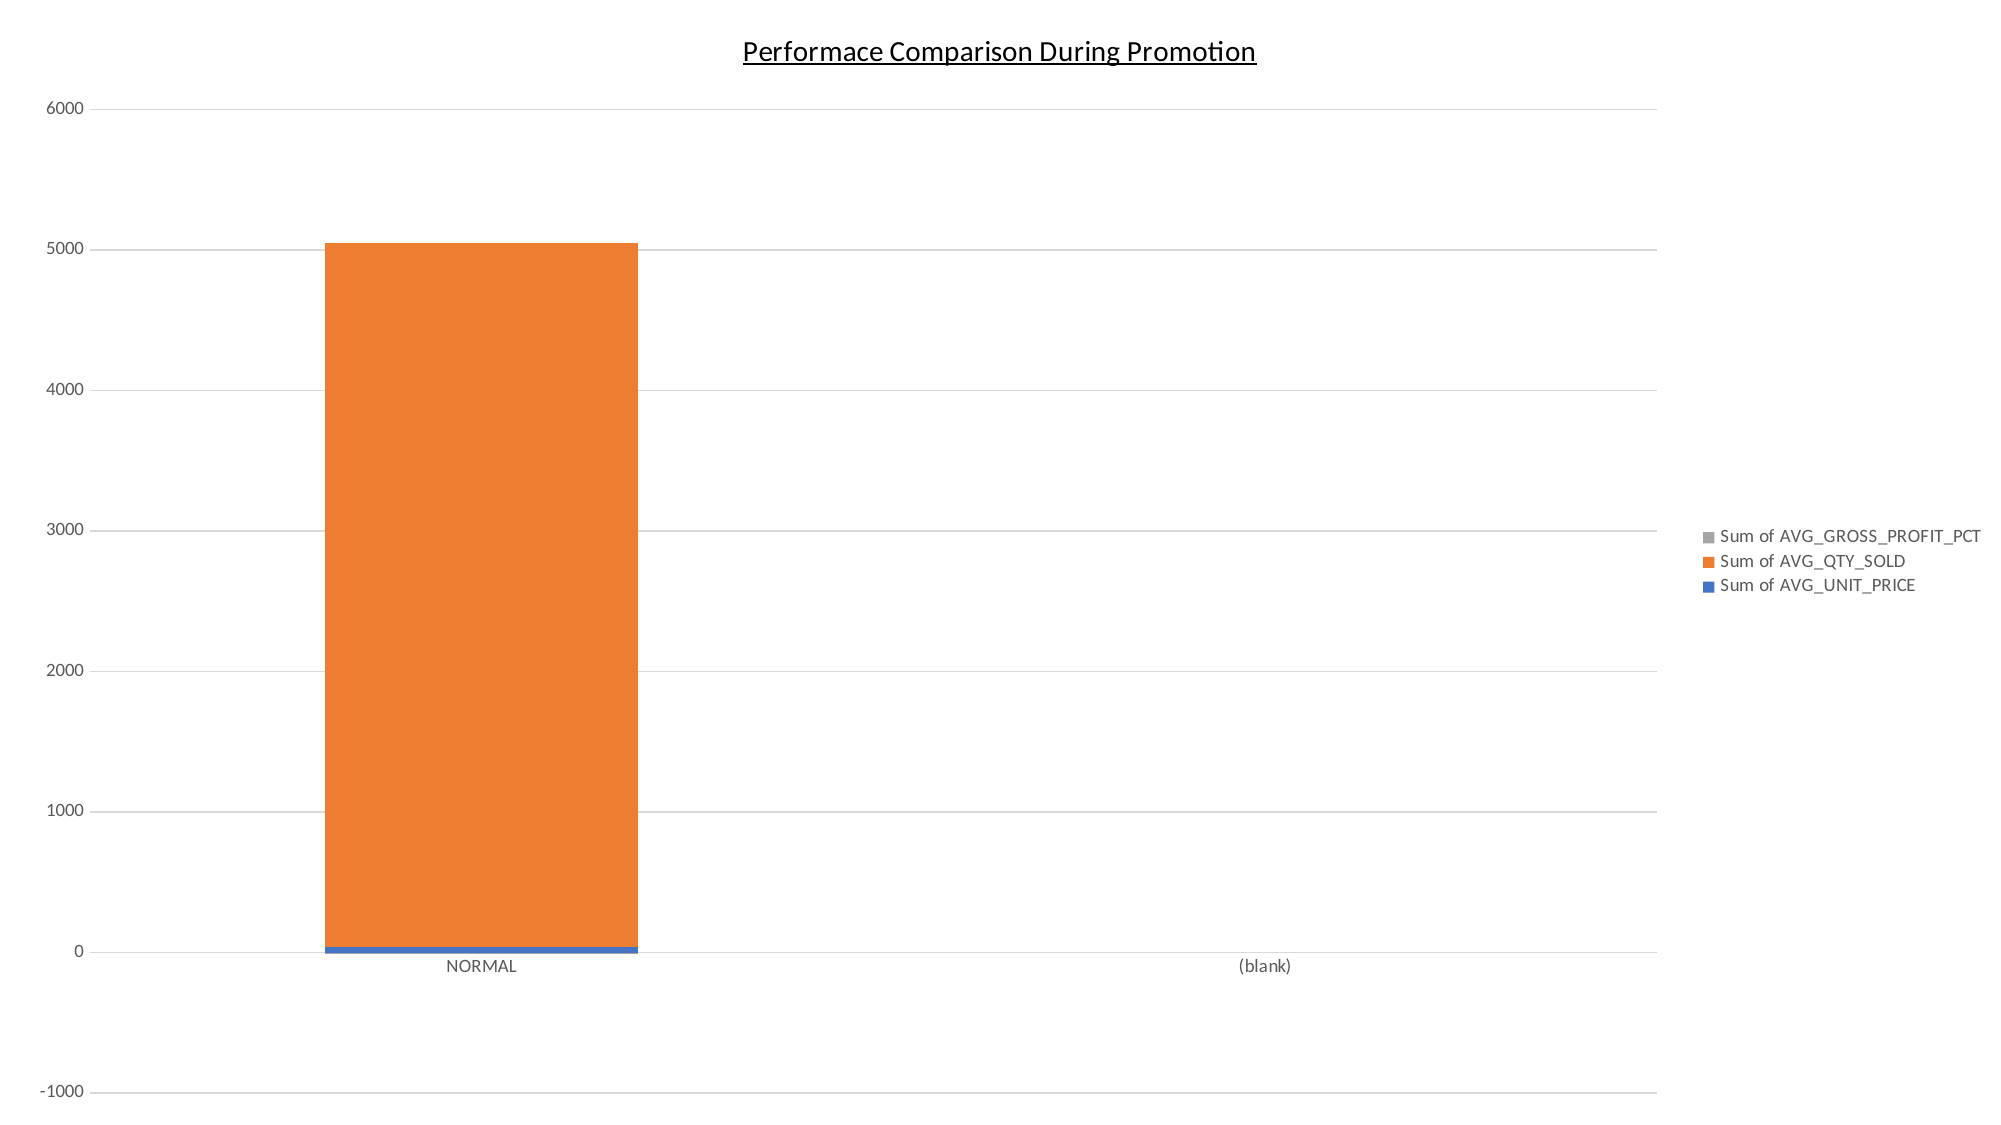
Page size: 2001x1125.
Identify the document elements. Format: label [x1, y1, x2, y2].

chart [0, 0, 2000, 1125]
